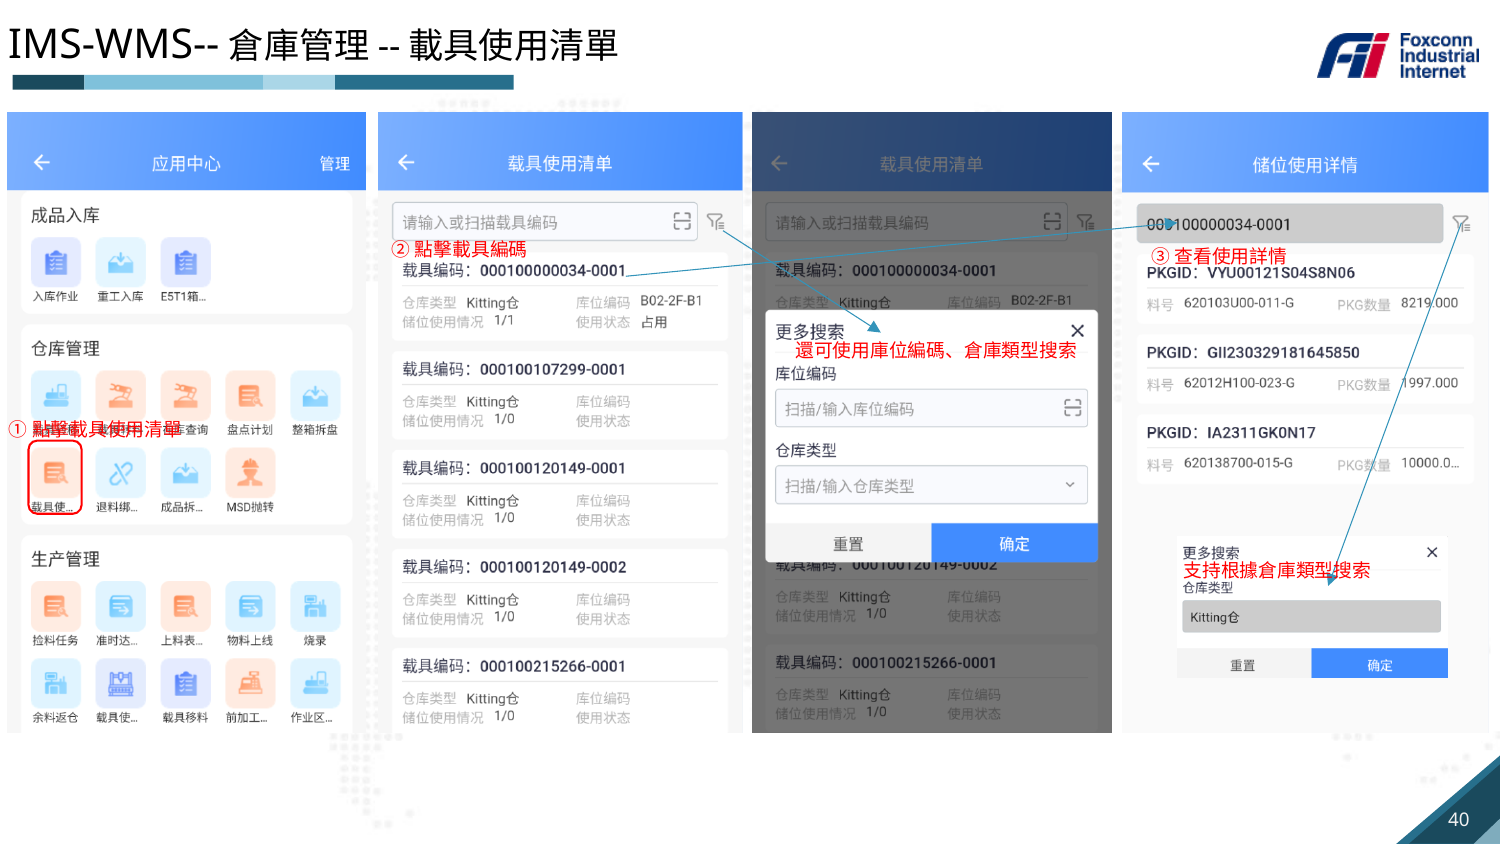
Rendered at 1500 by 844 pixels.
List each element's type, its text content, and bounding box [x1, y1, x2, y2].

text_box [723, 277, 881, 333]
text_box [625, 222, 1178, 277]
picture [0, 0, 1500, 844]
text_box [1328, 222, 1462, 586]
text_box IMS-WMS--倉庫管理--載具使用清單 [0, 11, 681, 73]
text_box ①點擊載具使用清單 [0, 410, 7, 448]
